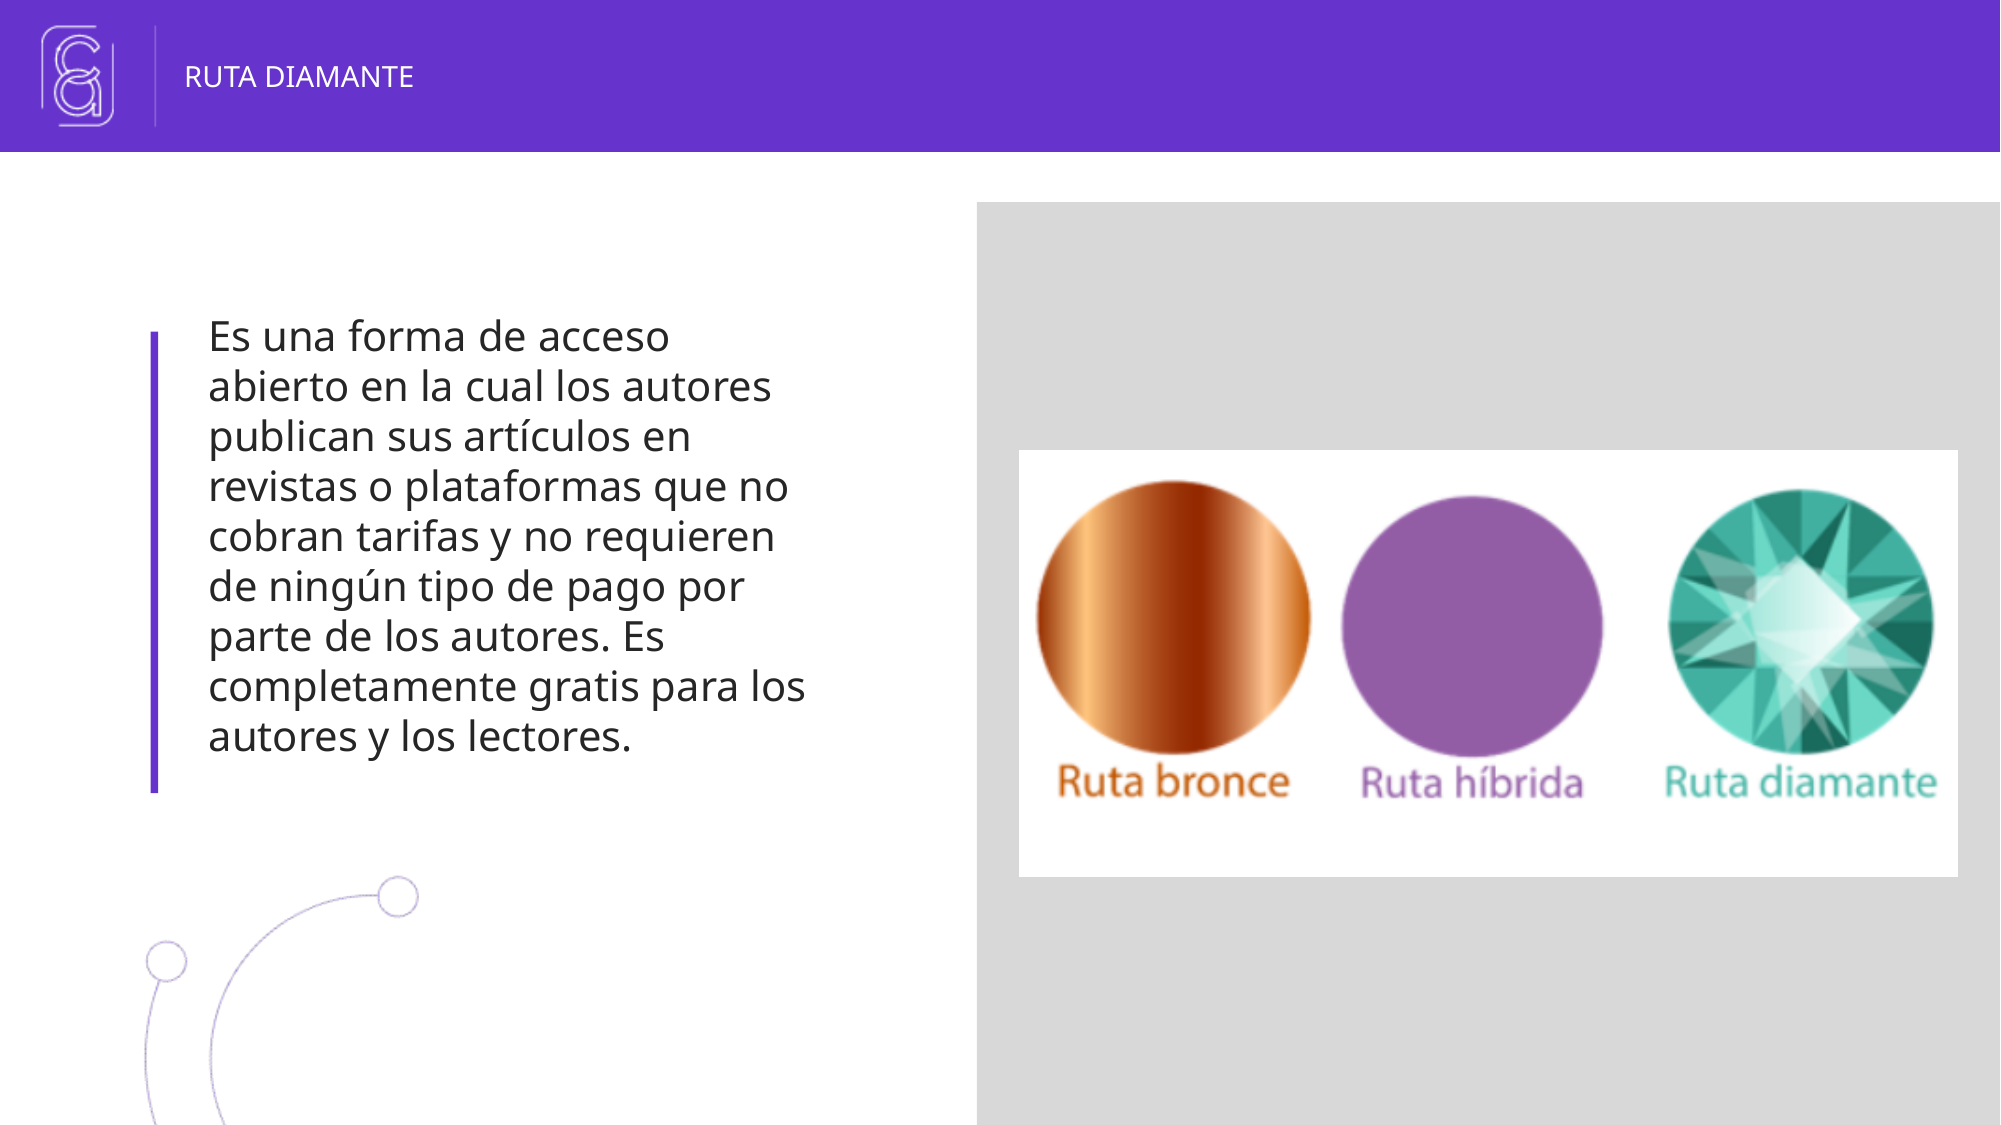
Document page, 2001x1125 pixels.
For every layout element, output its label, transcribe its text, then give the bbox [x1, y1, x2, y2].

text_box [150, 331, 159, 794]
text_box Es una forma de acceso abierto en la cual los autores publican sus artículos en revistas o plataformas que no cobran tarifas y no requieren de ningún tipo de pago por parte de los autores. Es completamente gratis para los autores y los lectores. [193, 302, 832, 768]
picture [0, 0, 2000, 152]
text_box [976, 202, 2000, 1125]
picture [119, 836, 491, 1125]
picture [1018, 450, 1958, 877]
